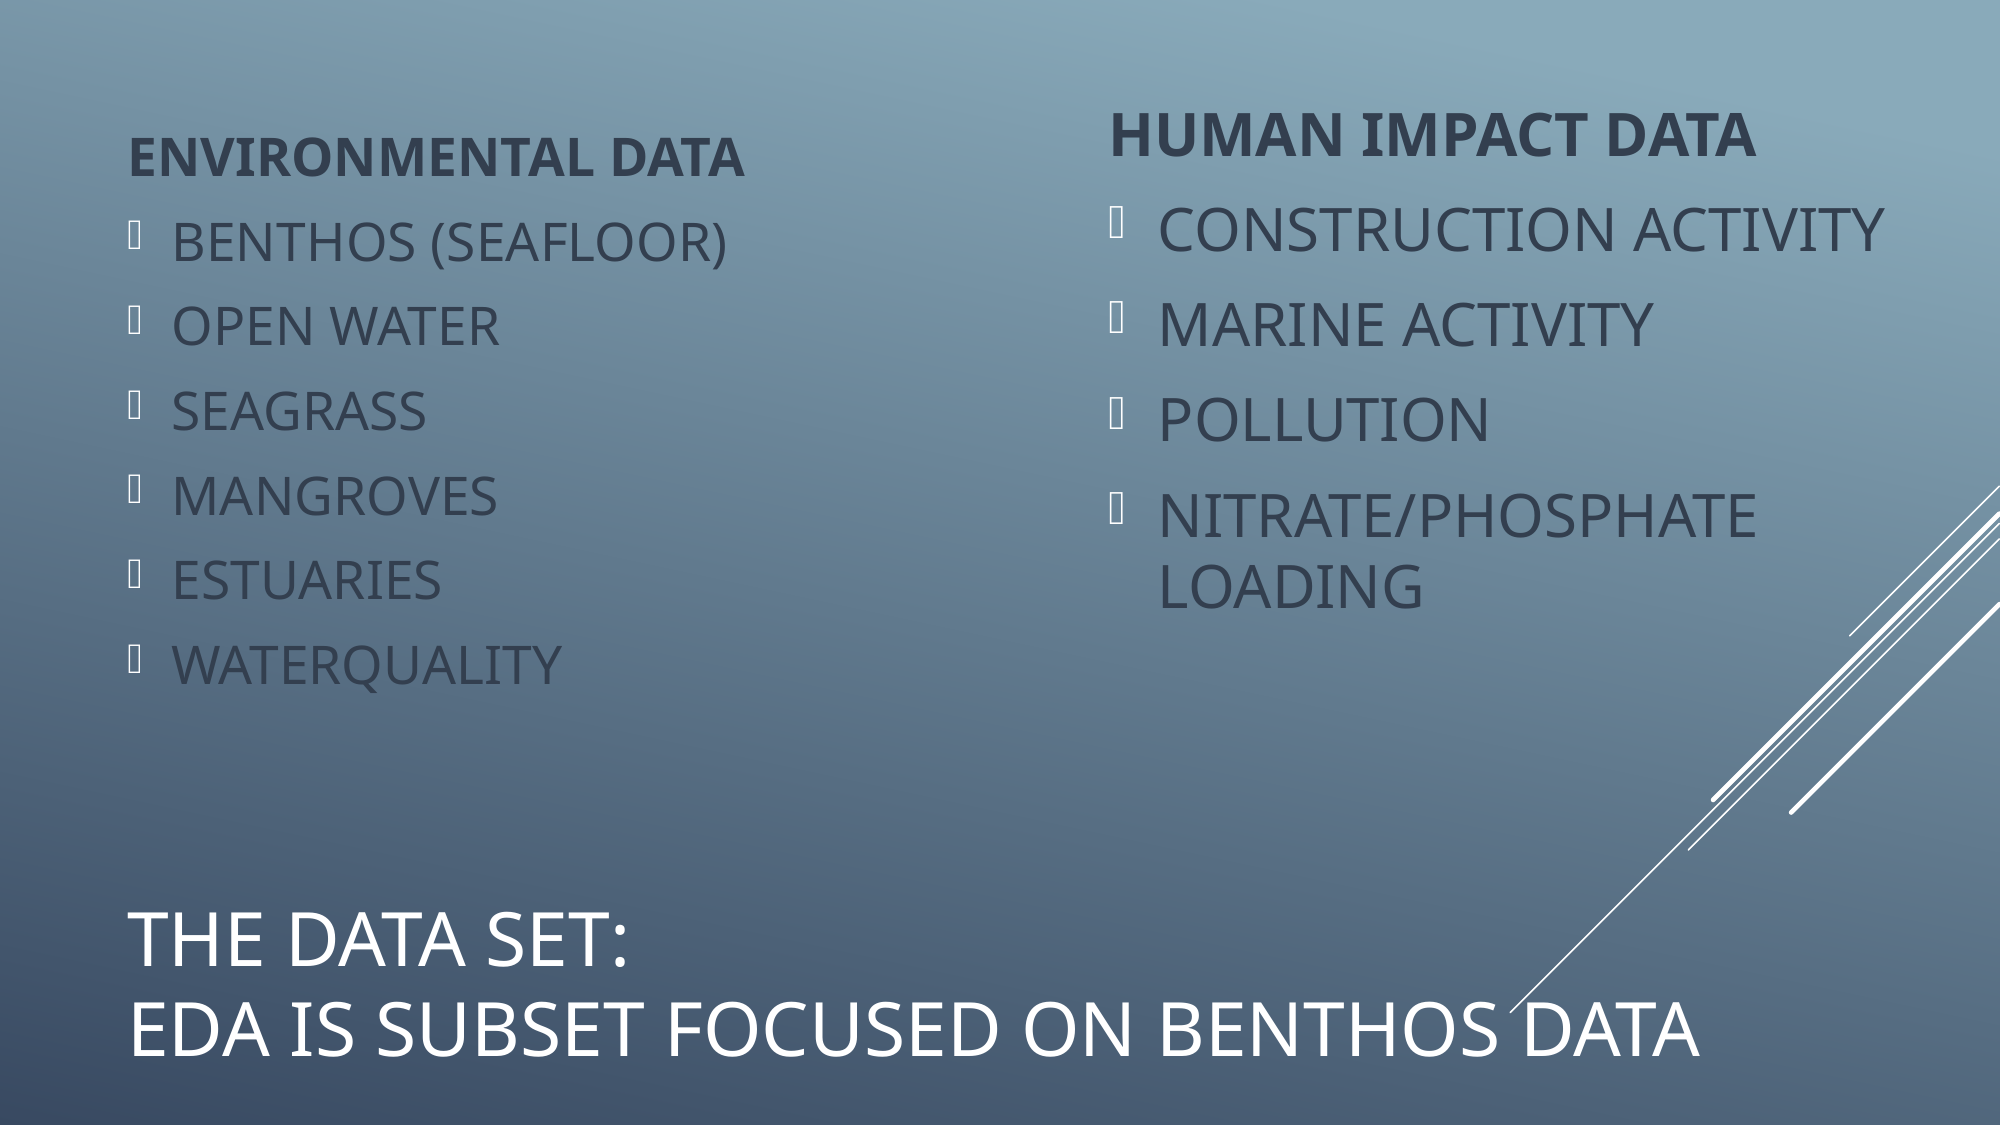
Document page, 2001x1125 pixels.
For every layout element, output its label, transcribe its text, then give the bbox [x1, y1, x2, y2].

title The Data set: EDA is subset focused on benthos data [112, 857, 1976, 1105]
list ENVIRONMENTAL DATA BENTHOS (SEAFLOOR) OPEN WATER SEAGRASS MANGROVES ESTUARIES WATERQUALITY [112, 112, 923, 706]
list HUMAN IMPACT DATA CONSTRUCTION ACTIVITY MARINE ACTIVITY POLLUTION NITRATE/PHOSPHATE LOADING [1093, 61, 1903, 655]
